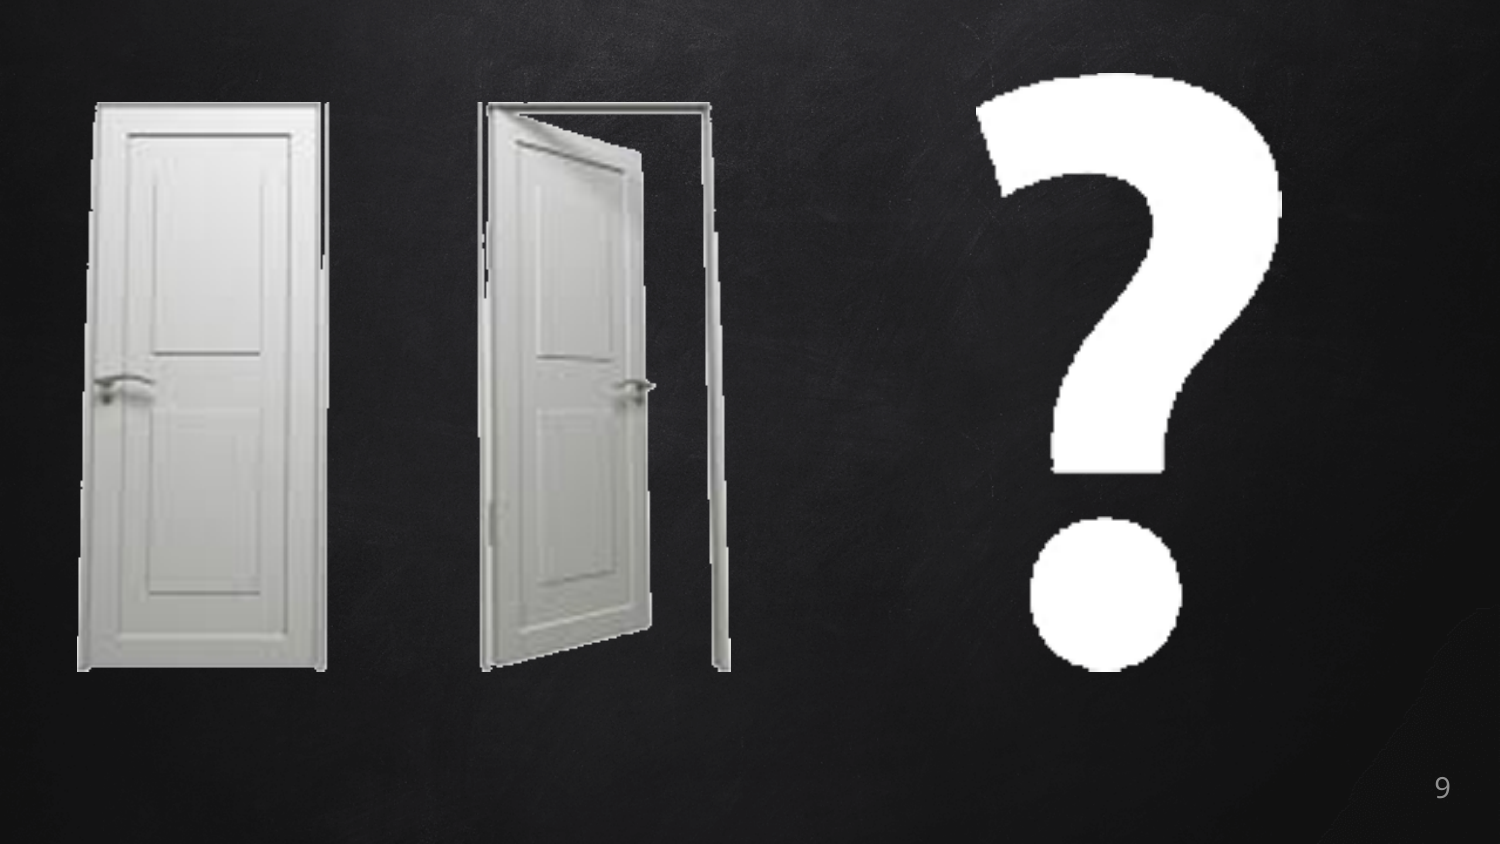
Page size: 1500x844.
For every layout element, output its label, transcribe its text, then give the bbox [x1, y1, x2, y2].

picture [0, 0, 1500, 844]
slide_number 9 [1205, 762, 1466, 822]
